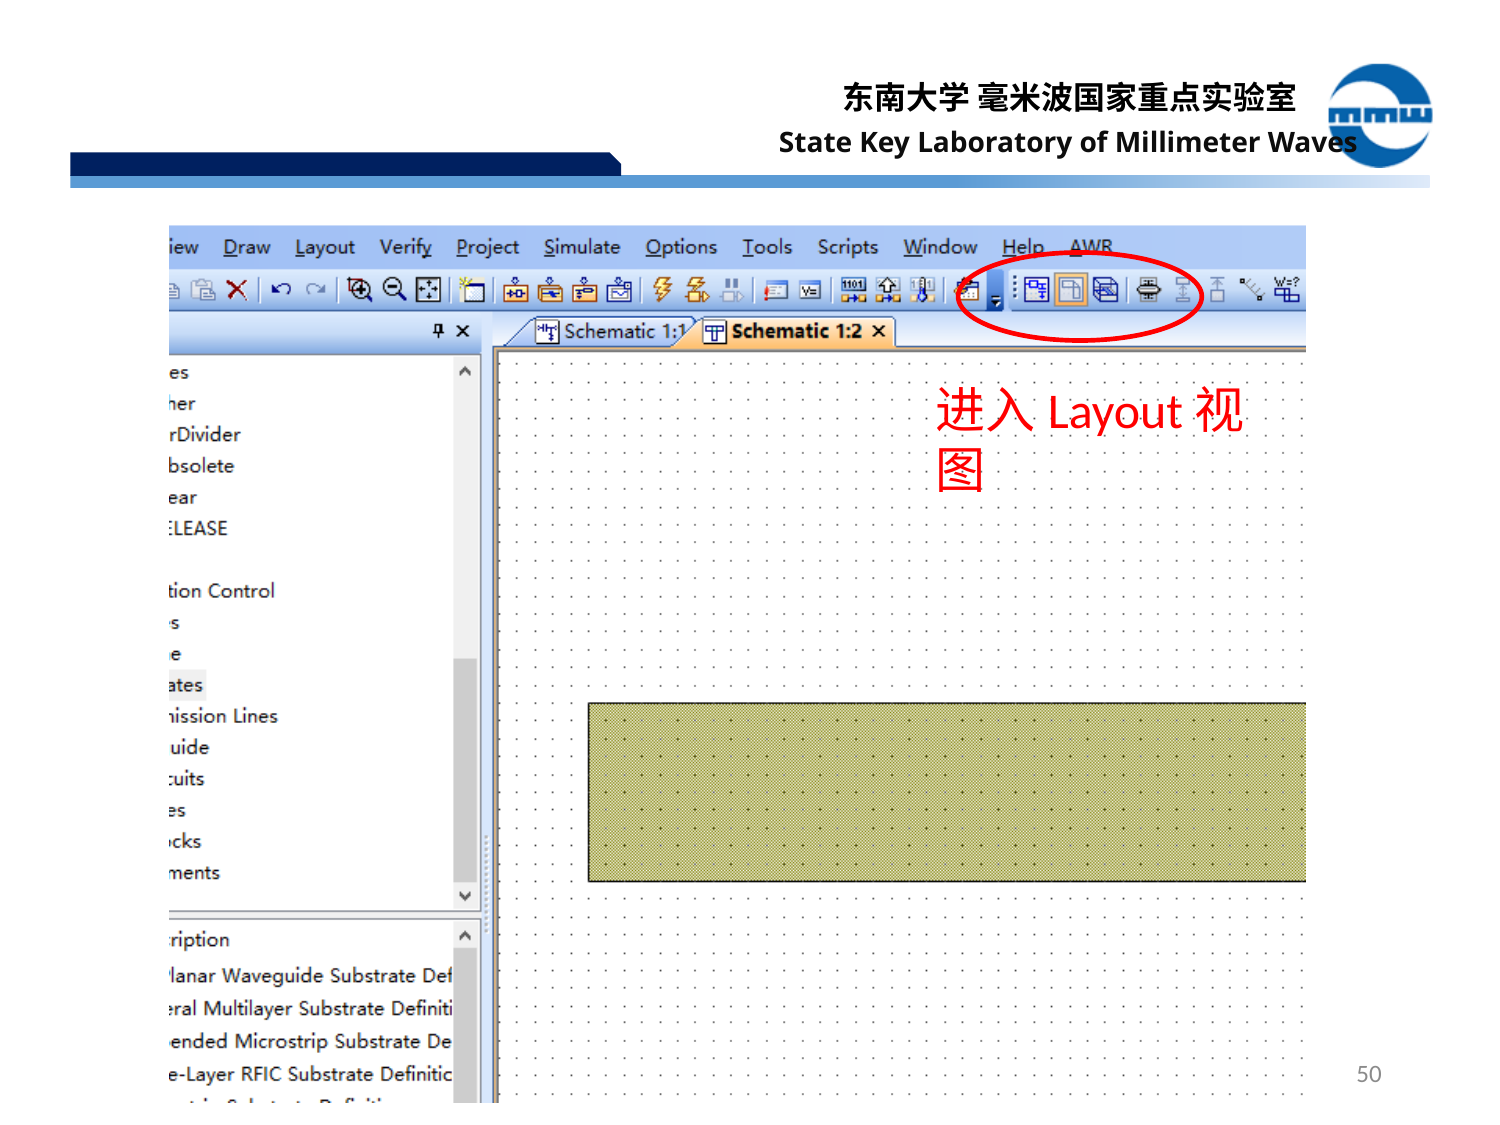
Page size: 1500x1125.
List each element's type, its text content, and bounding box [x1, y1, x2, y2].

picture [1312, 35, 1454, 168]
picture [169, 221, 1306, 1103]
slide_number 50 [1306, 1042, 1397, 1103]
